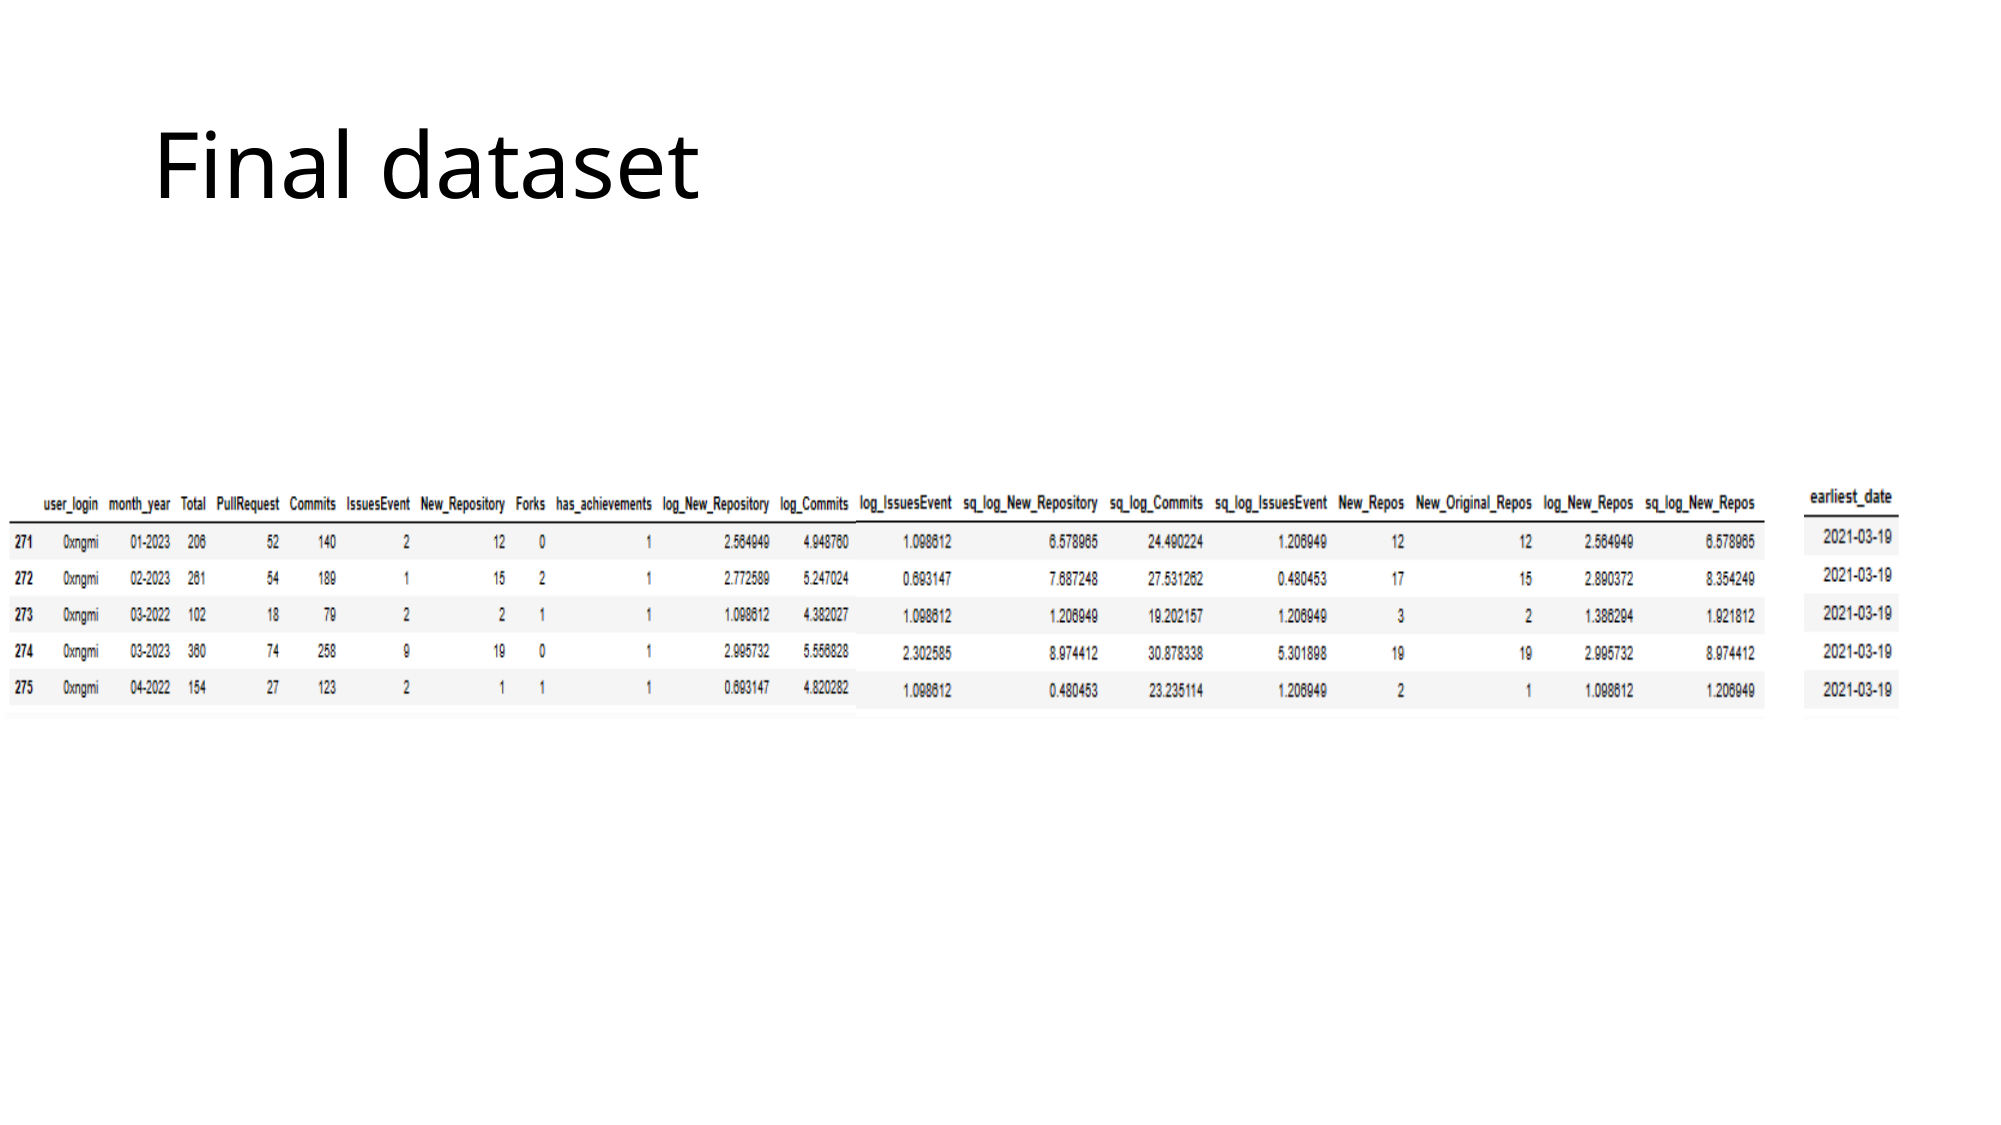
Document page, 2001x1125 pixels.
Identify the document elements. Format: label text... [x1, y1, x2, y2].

picture [0, 472, 1766, 719]
title Final dataset [137, 59, 1863, 278]
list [1804, 457, 1903, 719]
